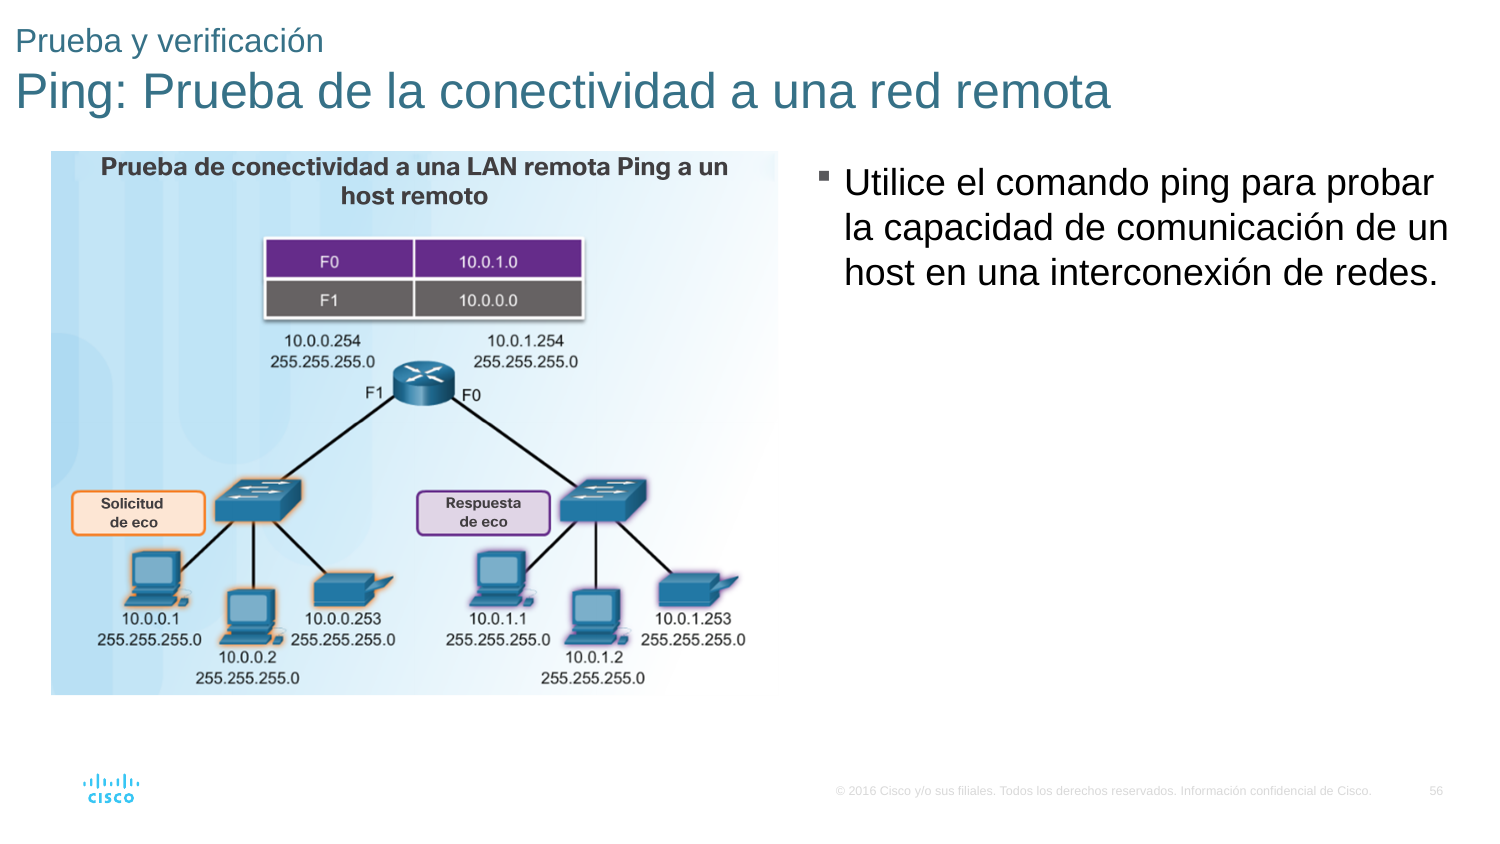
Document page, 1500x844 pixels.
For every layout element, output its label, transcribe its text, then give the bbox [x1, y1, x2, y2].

title Prueba y verificación Ping: Prueba de la conectividad a una red remota [0, 6, 1500, 131]
list Utilice el comando ping para probar la capacidad de comunicación de un host en una interconexión de redes. [801, 150, 1486, 641]
picture [49, 150, 780, 697]
